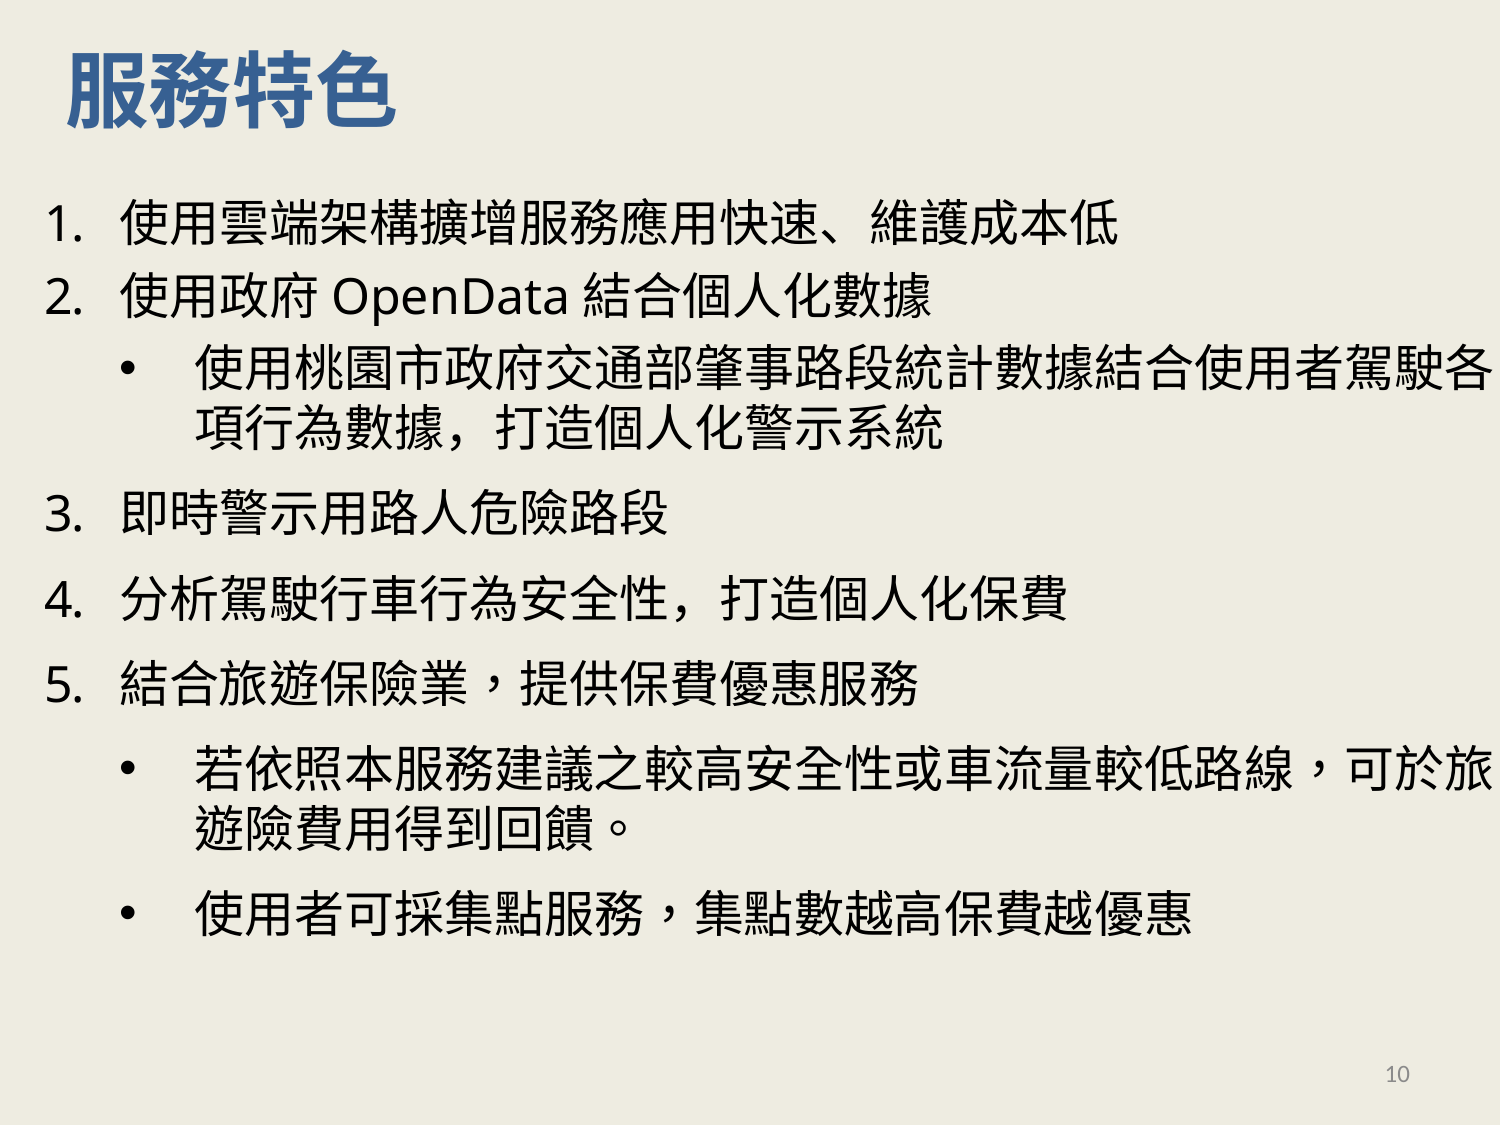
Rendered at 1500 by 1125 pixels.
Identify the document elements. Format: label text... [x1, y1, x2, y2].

text_box 使用雲端架構擴增服務應用快速、維護成本低 使用政府OpenData結合個人化數據 使用桃園市政府交通部肇事路段統計數據結合使用者駕駛各項行為數據，打造個人化警示系統 即時警示用路人危險路段 分析駕駛行車行為安全性，打造個人化保費 結合旅遊保險業，提供保費優惠服務 若依照本服務建議之較高安全性或車流量較低路線，可於旅遊險費用得到回饋。 使用者可採集點服務，集點數越高保費越優惠 [29, 184, 1500, 1125]
slide_number 10 [1074, 1042, 1425, 1103]
text_box 服務特色 [50, 30, 420, 146]
